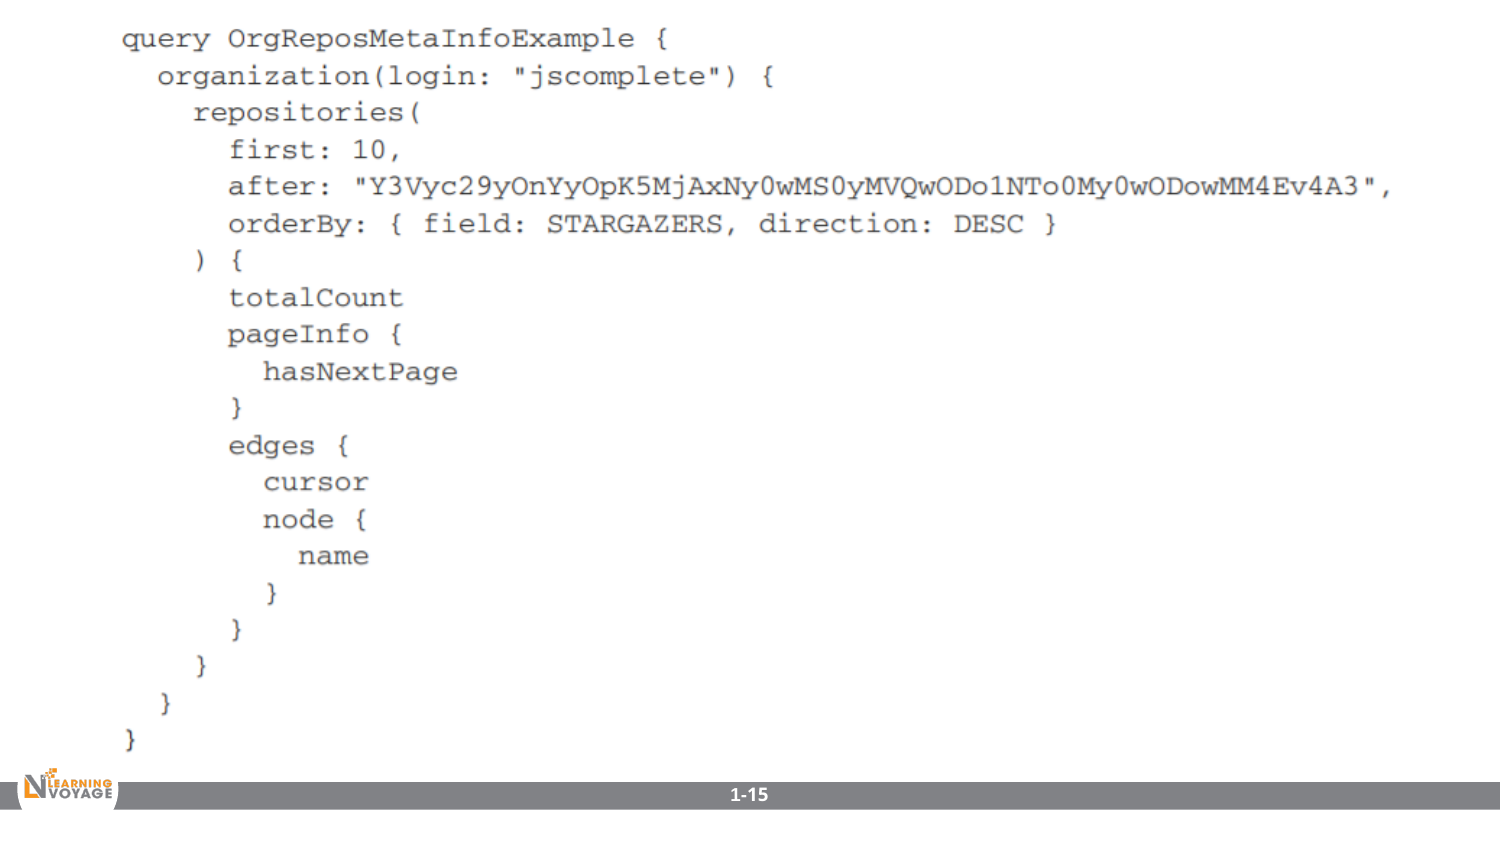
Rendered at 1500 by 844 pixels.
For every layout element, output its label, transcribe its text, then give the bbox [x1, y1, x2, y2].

picture [0, 12, 1432, 844]
slide_number 1-15 [692, 771, 784, 821]
